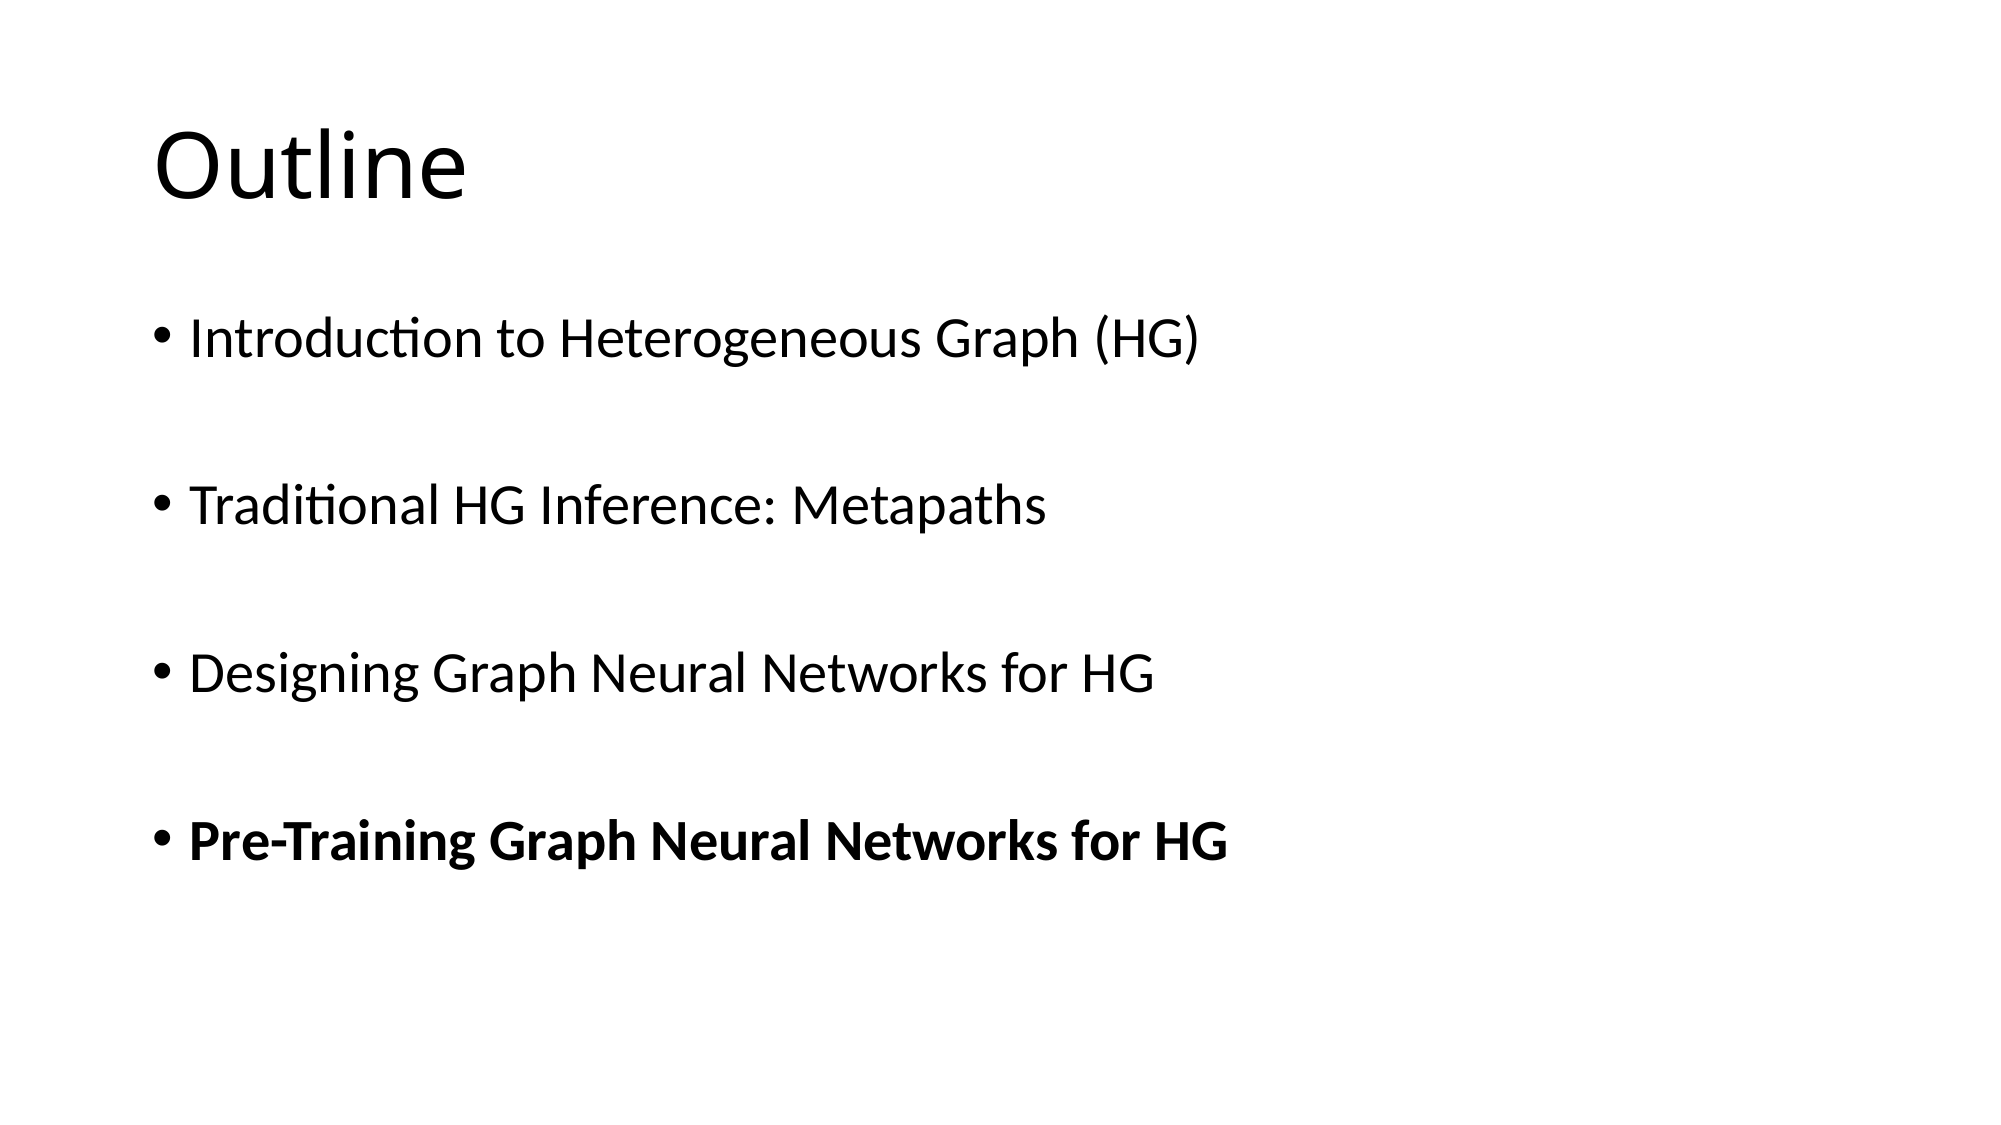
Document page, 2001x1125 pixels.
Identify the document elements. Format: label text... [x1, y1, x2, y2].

title Outline [137, 59, 1863, 278]
list Introduction to Heterogeneous Graph (HG) Traditional HG Inference: Metapaths Designing Graph Neural Networks for HG Pre-Training Graph Neural Networks for HG [137, 299, 1863, 1014]
